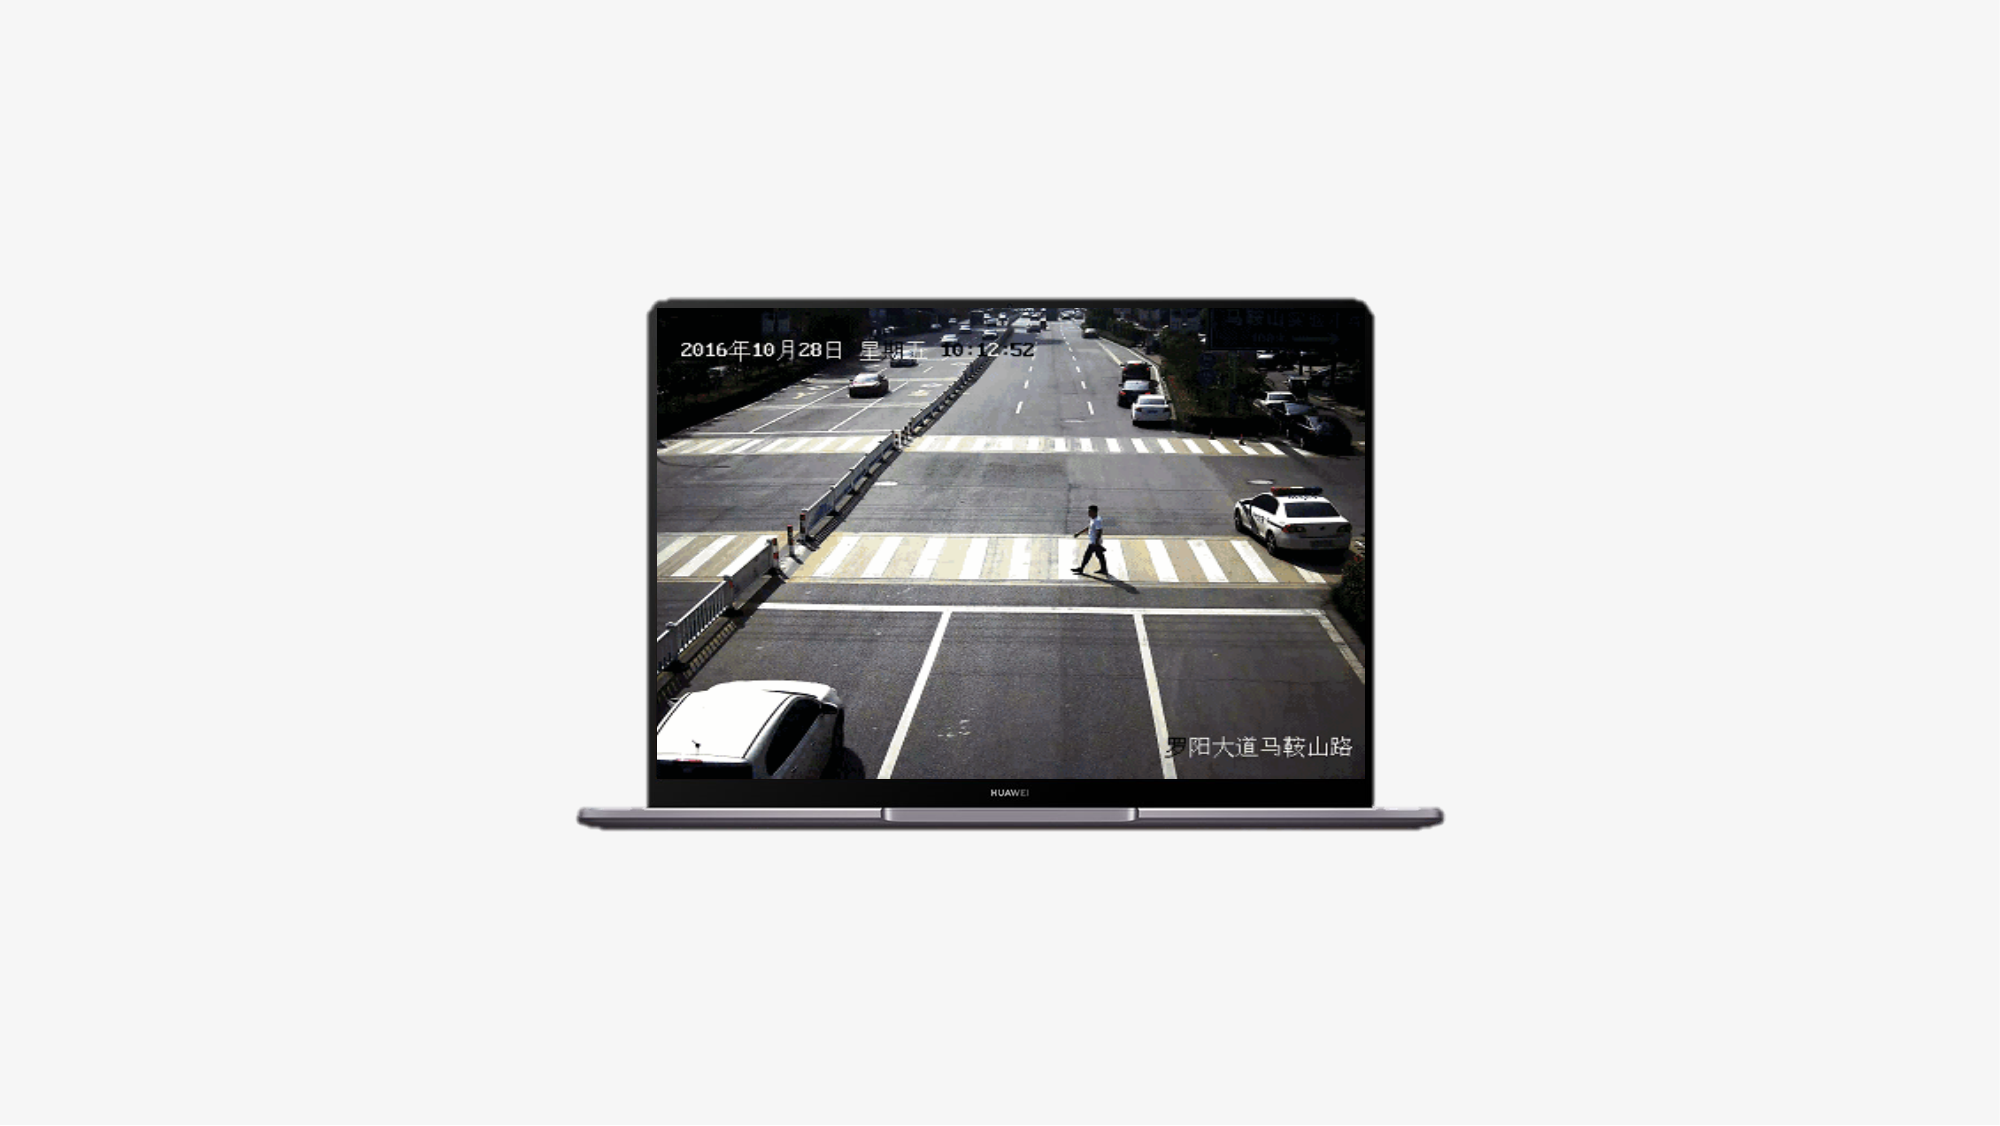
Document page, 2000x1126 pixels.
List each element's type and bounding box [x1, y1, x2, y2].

picture [542, 217, 1458, 957]
